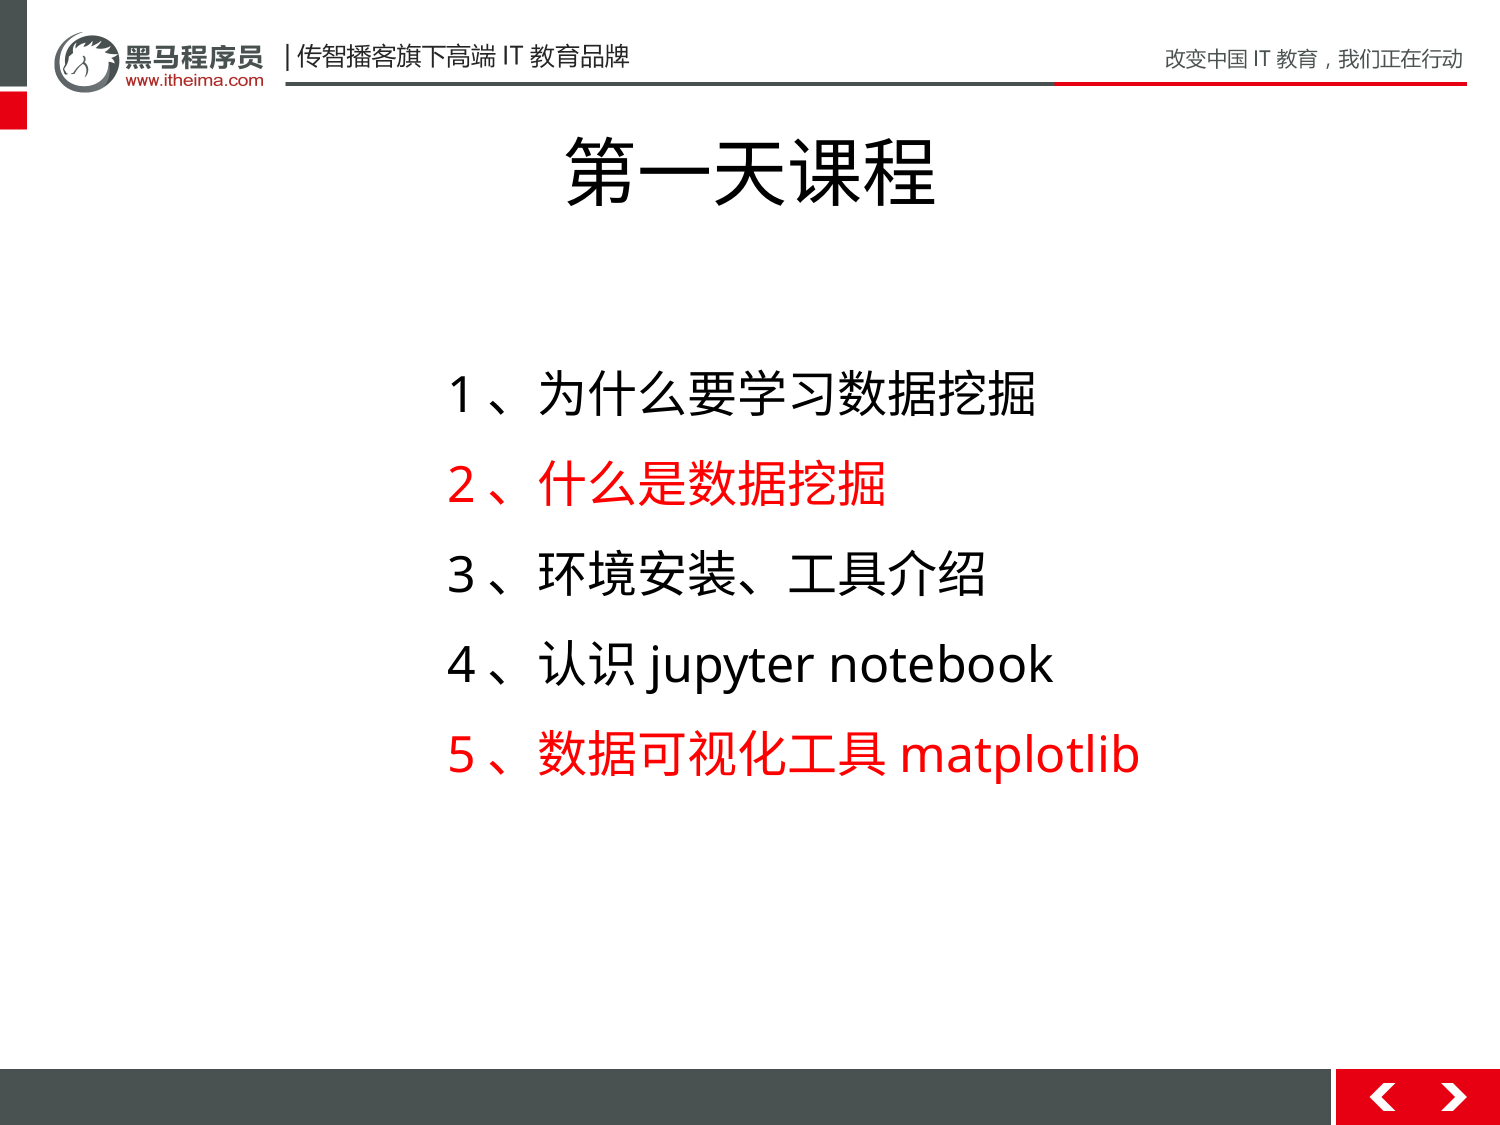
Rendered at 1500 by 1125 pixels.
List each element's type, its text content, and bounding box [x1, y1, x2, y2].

picture [0, 0, 1500, 1125]
title 第一天课程 [83, 105, 1417, 223]
text_box 1、为什么要学习数据挖掘 2、什么是数据挖掘 3、环境安装、工具介绍 4、认识jupyter notebook 5、数据可视化工具matplotlib [432, 324, 1156, 790]
